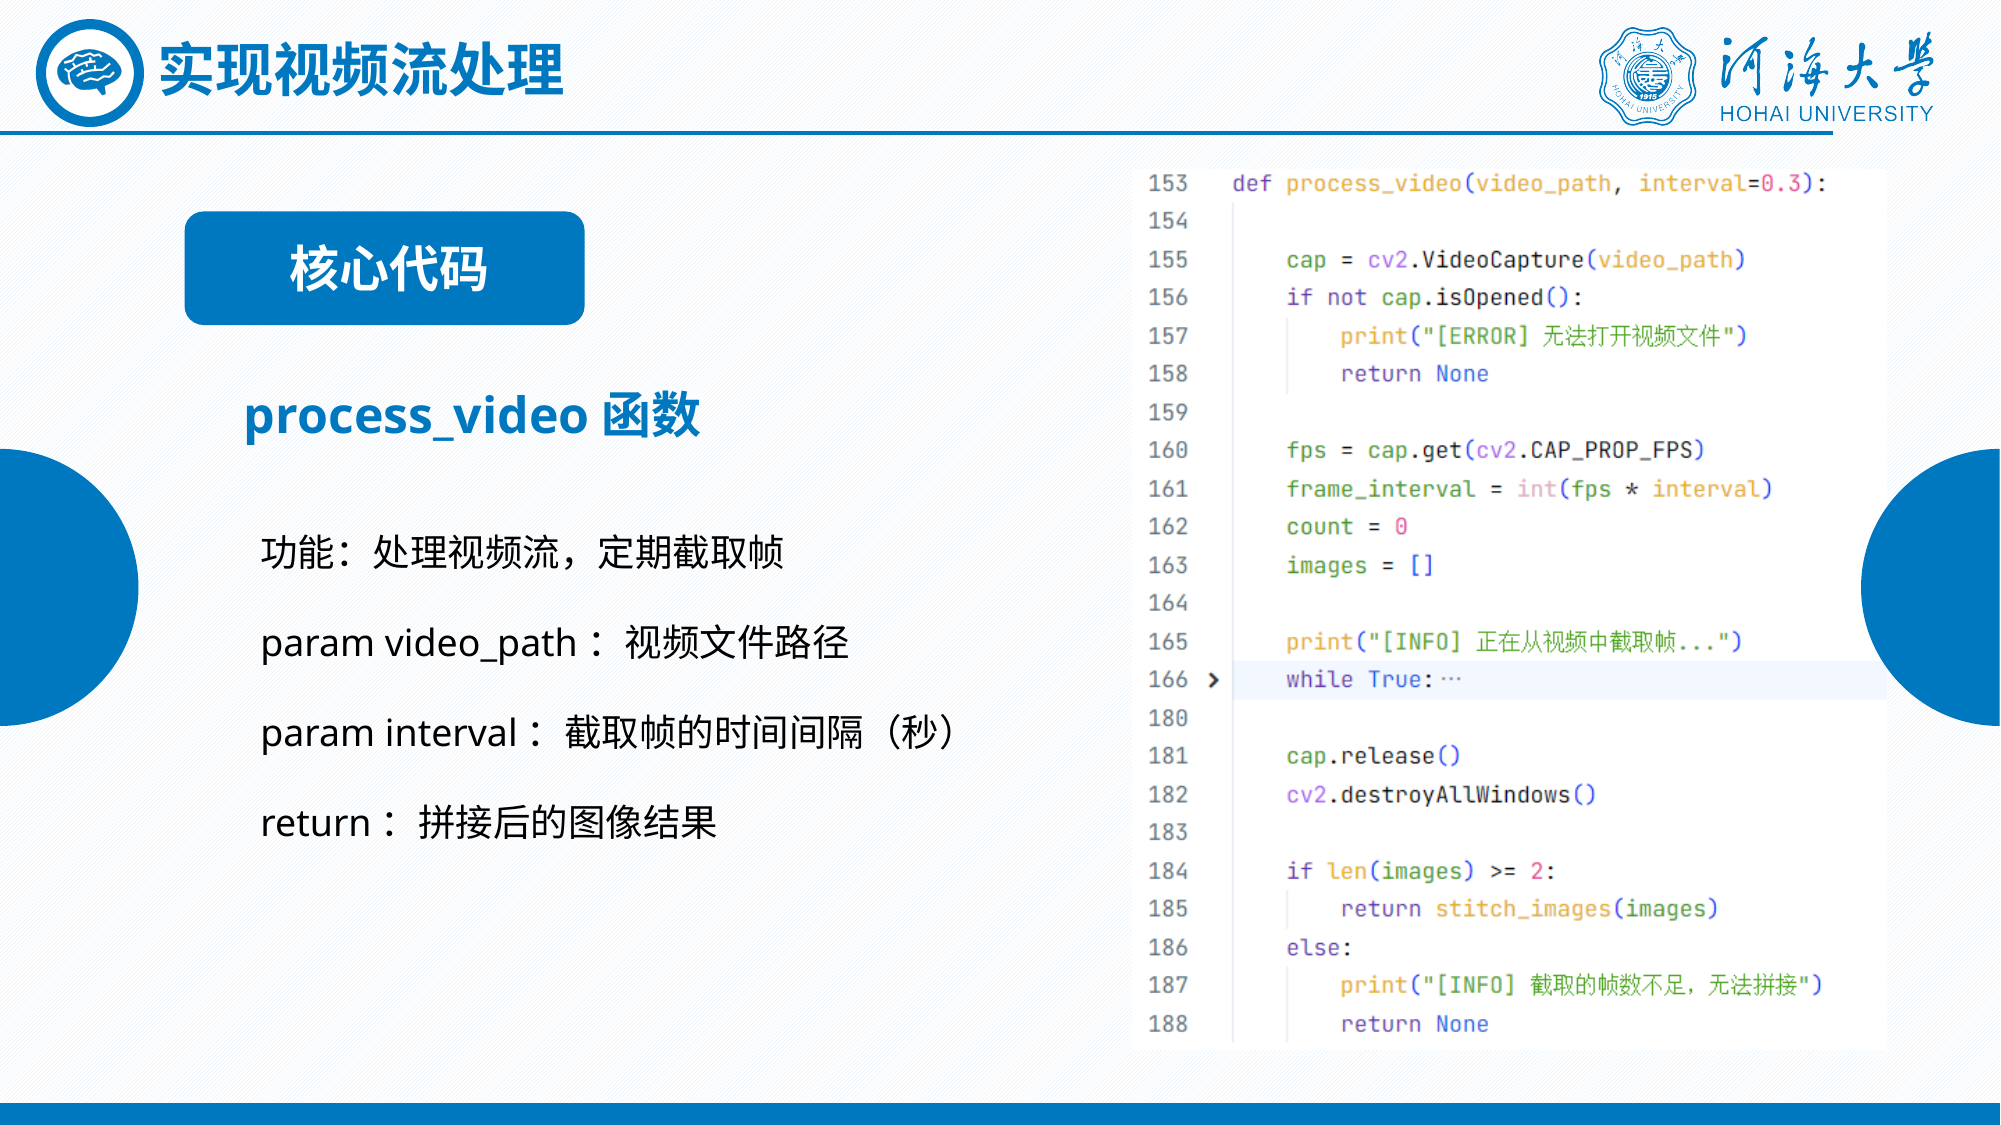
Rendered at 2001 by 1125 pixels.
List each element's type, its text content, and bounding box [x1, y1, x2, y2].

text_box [184, 211, 585, 326]
text_box [0, 1103, 2000, 1125]
text_box 功能：处理视频流，定期截取帧 param video_path：视频文件路径 param interval：截取帧的时间间隔（秒） return：拼接后的图像结果 [245, 476, 1014, 931]
picture [57, 49, 123, 97]
text_box 实现视频流处理 [143, 26, 888, 111]
picture [1598, 27, 1951, 139]
picture [1132, 169, 1887, 1050]
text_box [37, 20, 143, 126]
text_box process_video函数 [229, 376, 717, 452]
text_box [1887, 447, 2000, 728]
text_box [0, 447, 140, 727]
